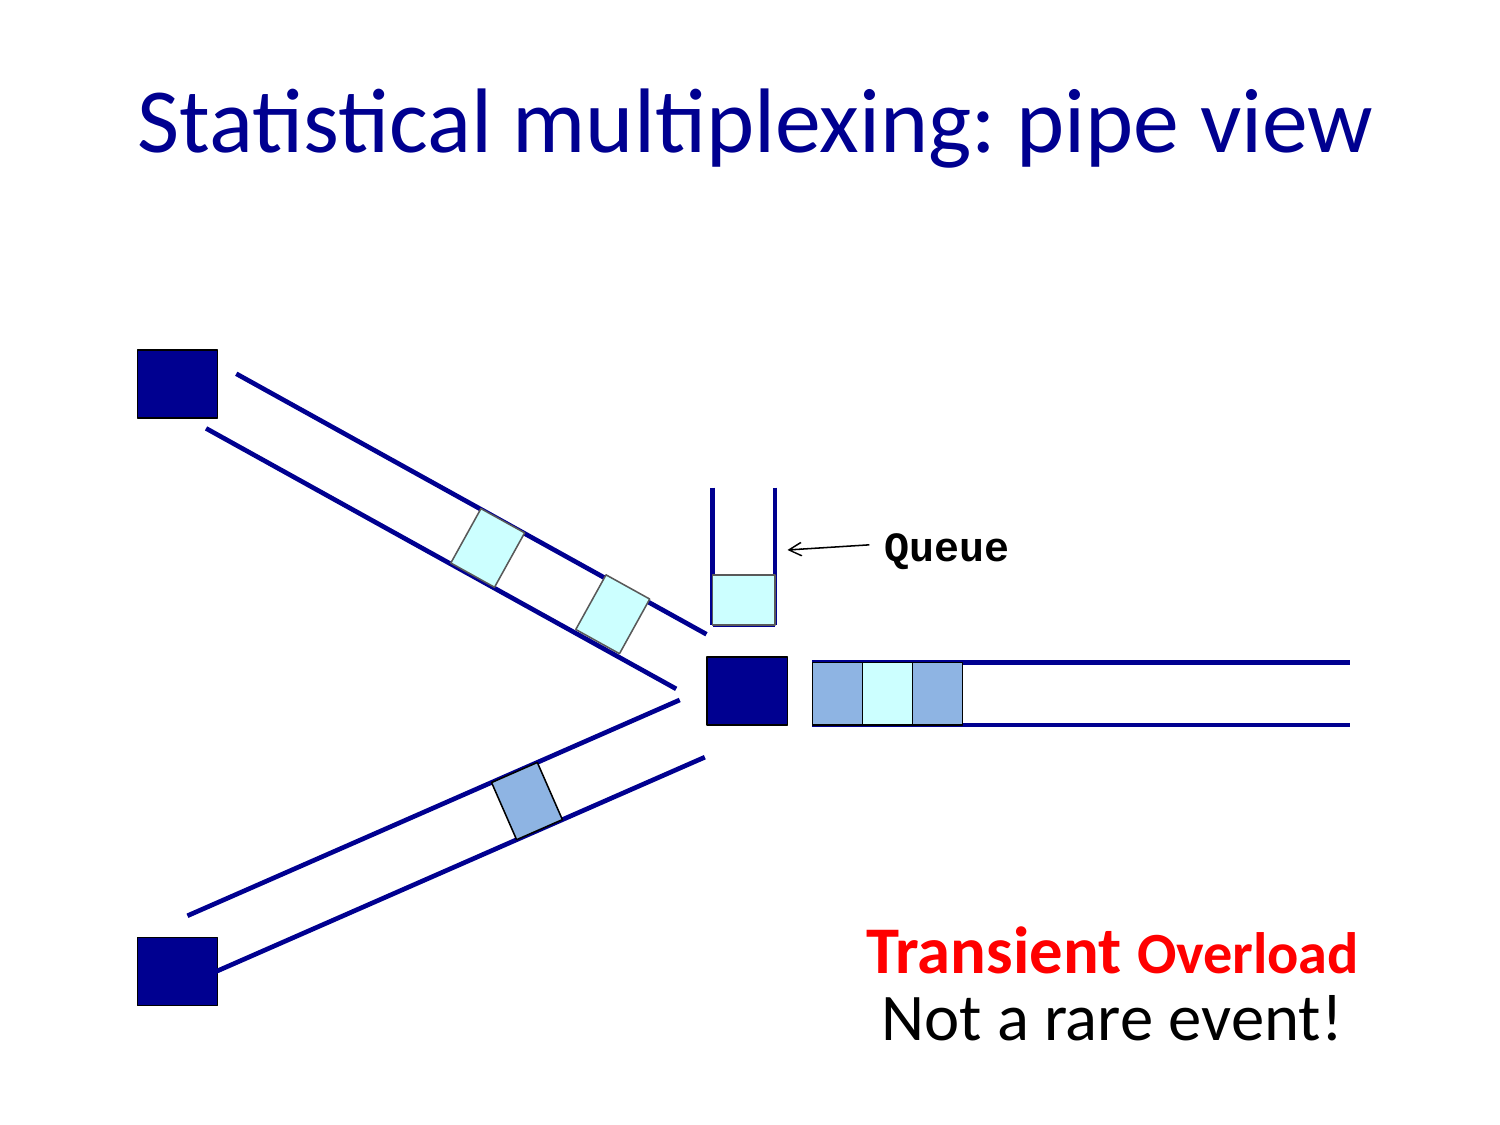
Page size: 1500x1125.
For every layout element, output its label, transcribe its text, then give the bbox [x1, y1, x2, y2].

text_box Queue [869, 512, 1025, 578]
text_box [707, 656, 788, 725]
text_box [812, 662, 1351, 726]
text_box Transient Overload [762, 899, 1463, 966]
title Statistical multiplexing: pipe view [75, 20, 1438, 213]
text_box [177, 804, 716, 869]
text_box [187, 496, 707, 563]
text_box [787, 545, 869, 551]
text_box Not a rare event! [762, 966, 1463, 1062]
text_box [712, 487, 776, 626]
text_box [137, 350, 218, 419]
text_box [137, 937, 218, 1006]
